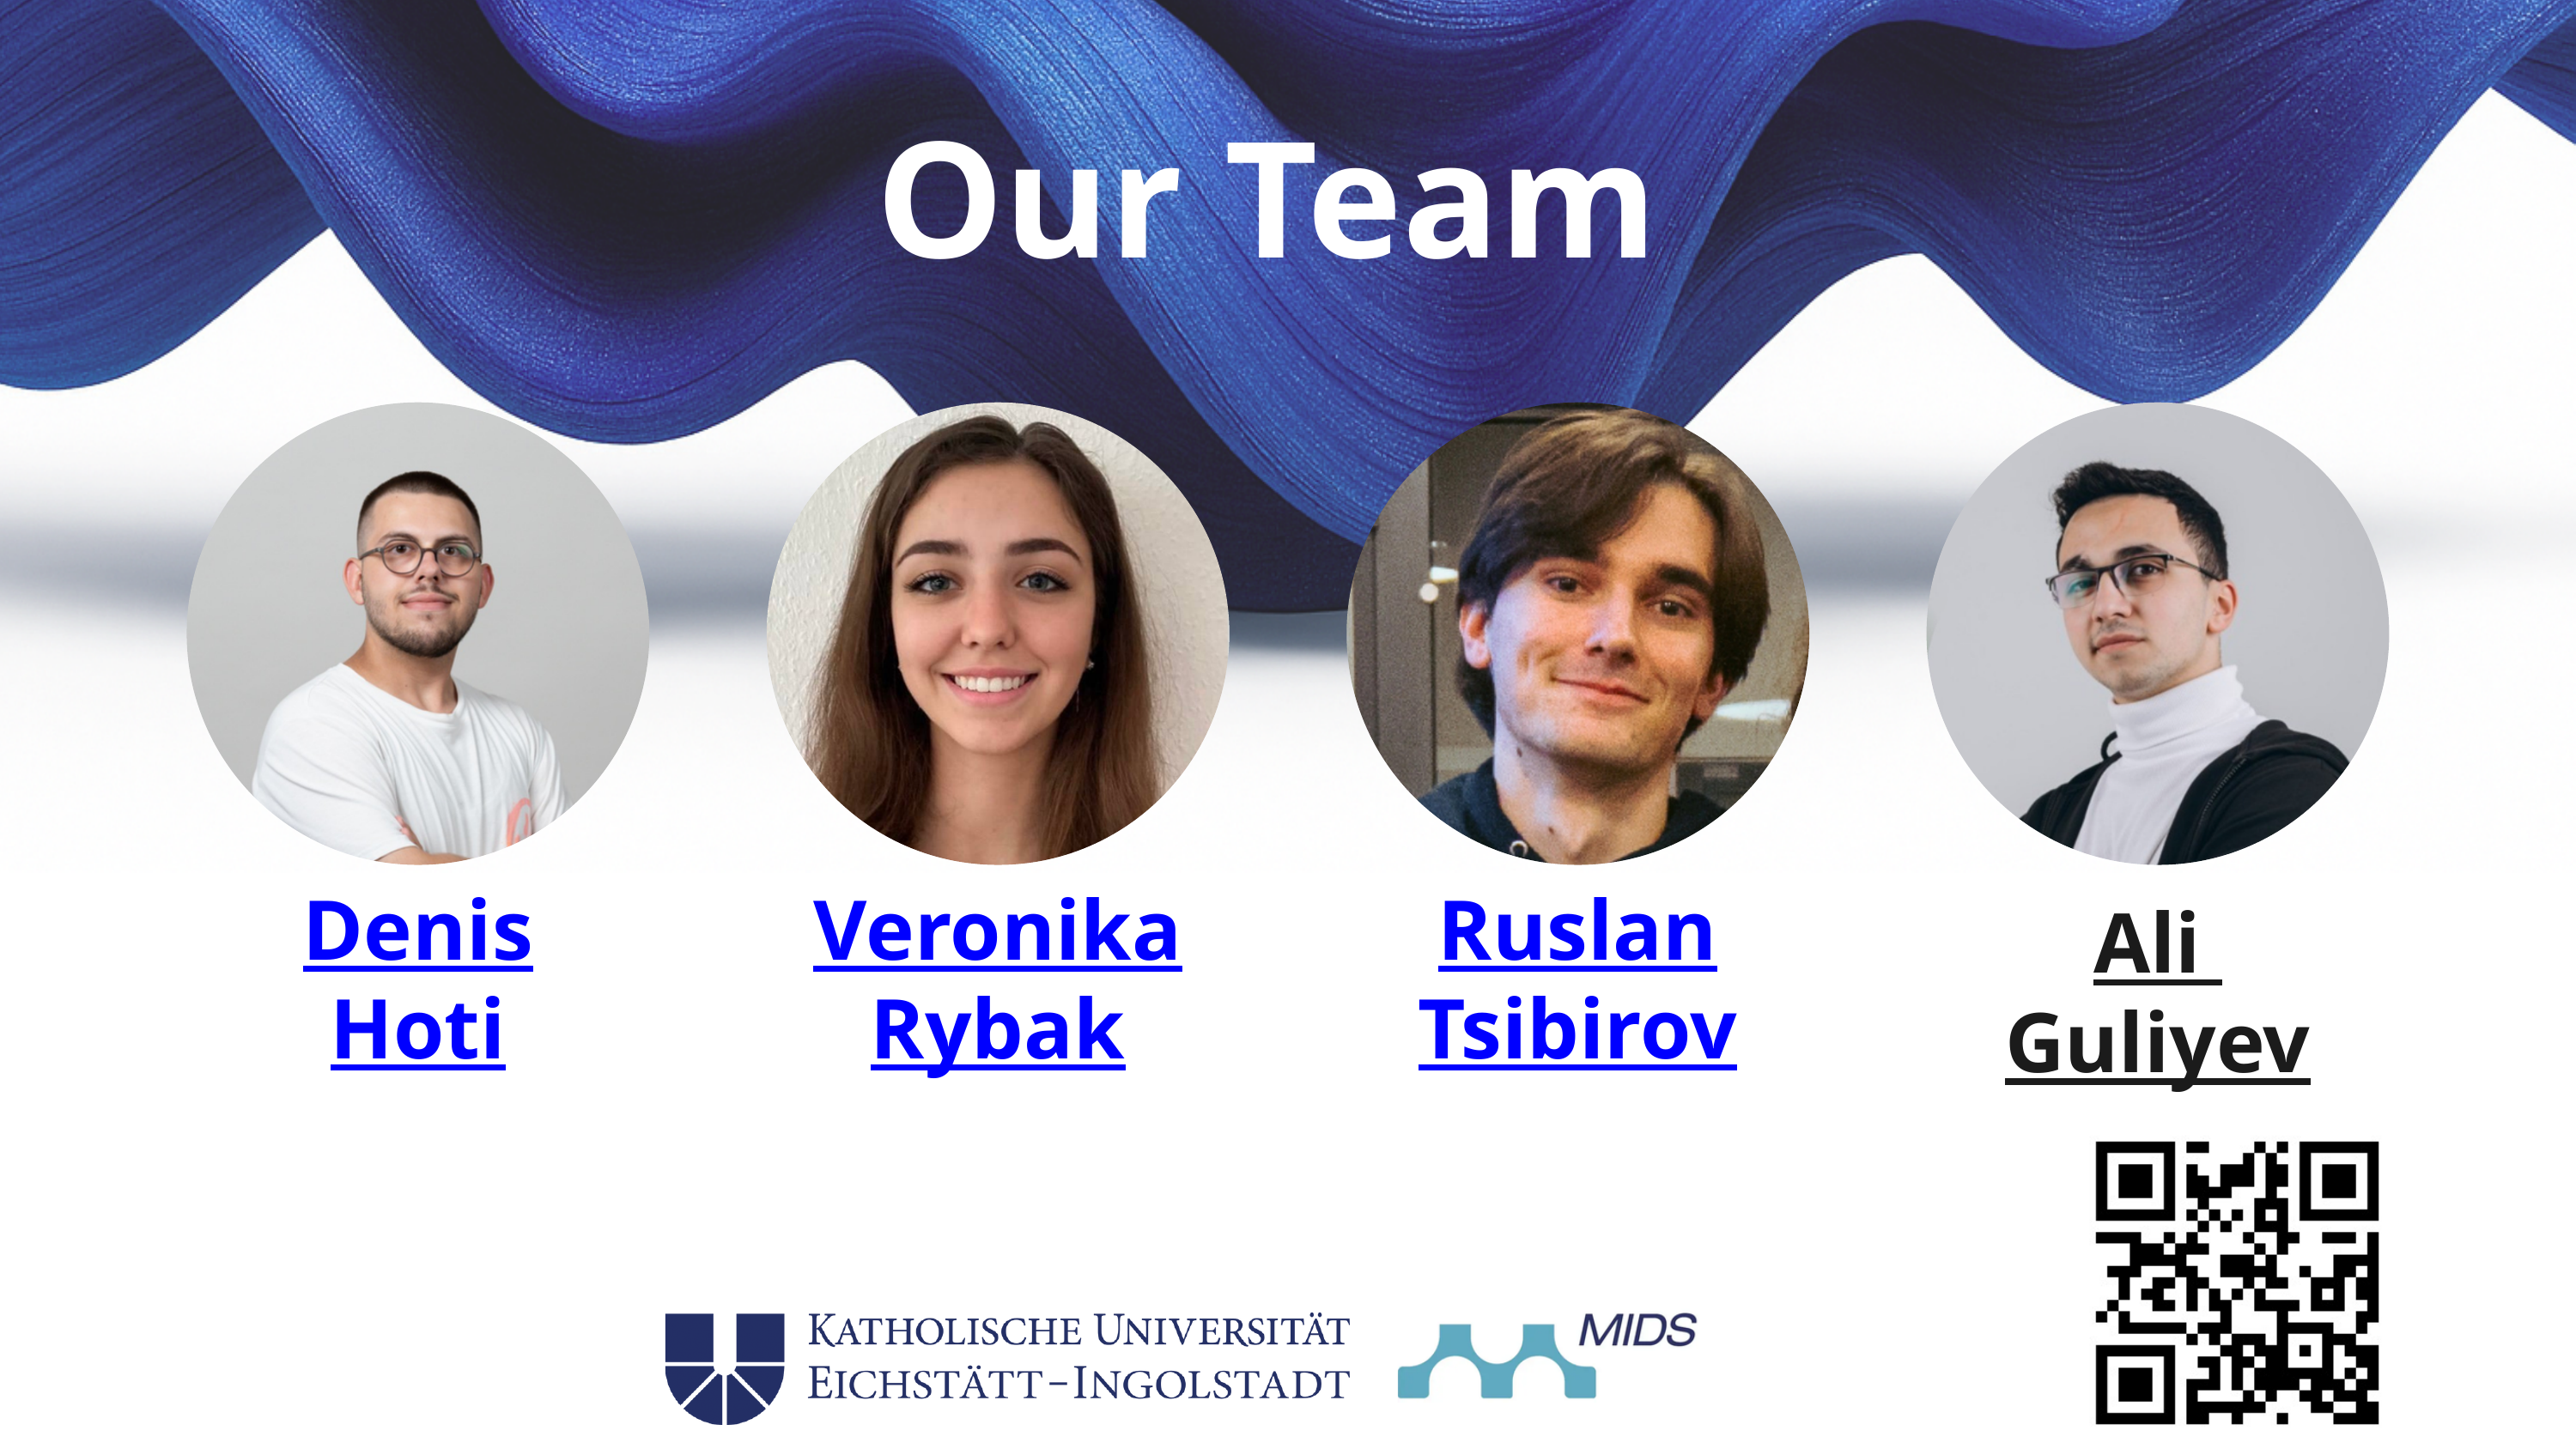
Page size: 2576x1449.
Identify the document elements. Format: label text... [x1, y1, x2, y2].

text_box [186, 402, 2390, 1088]
text_box [0, 0, 2576, 874]
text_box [665, 1303, 1701, 1425]
text_box Our Team [793, 134, 1783, 291]
picture [2050, 1095, 2427, 1449]
